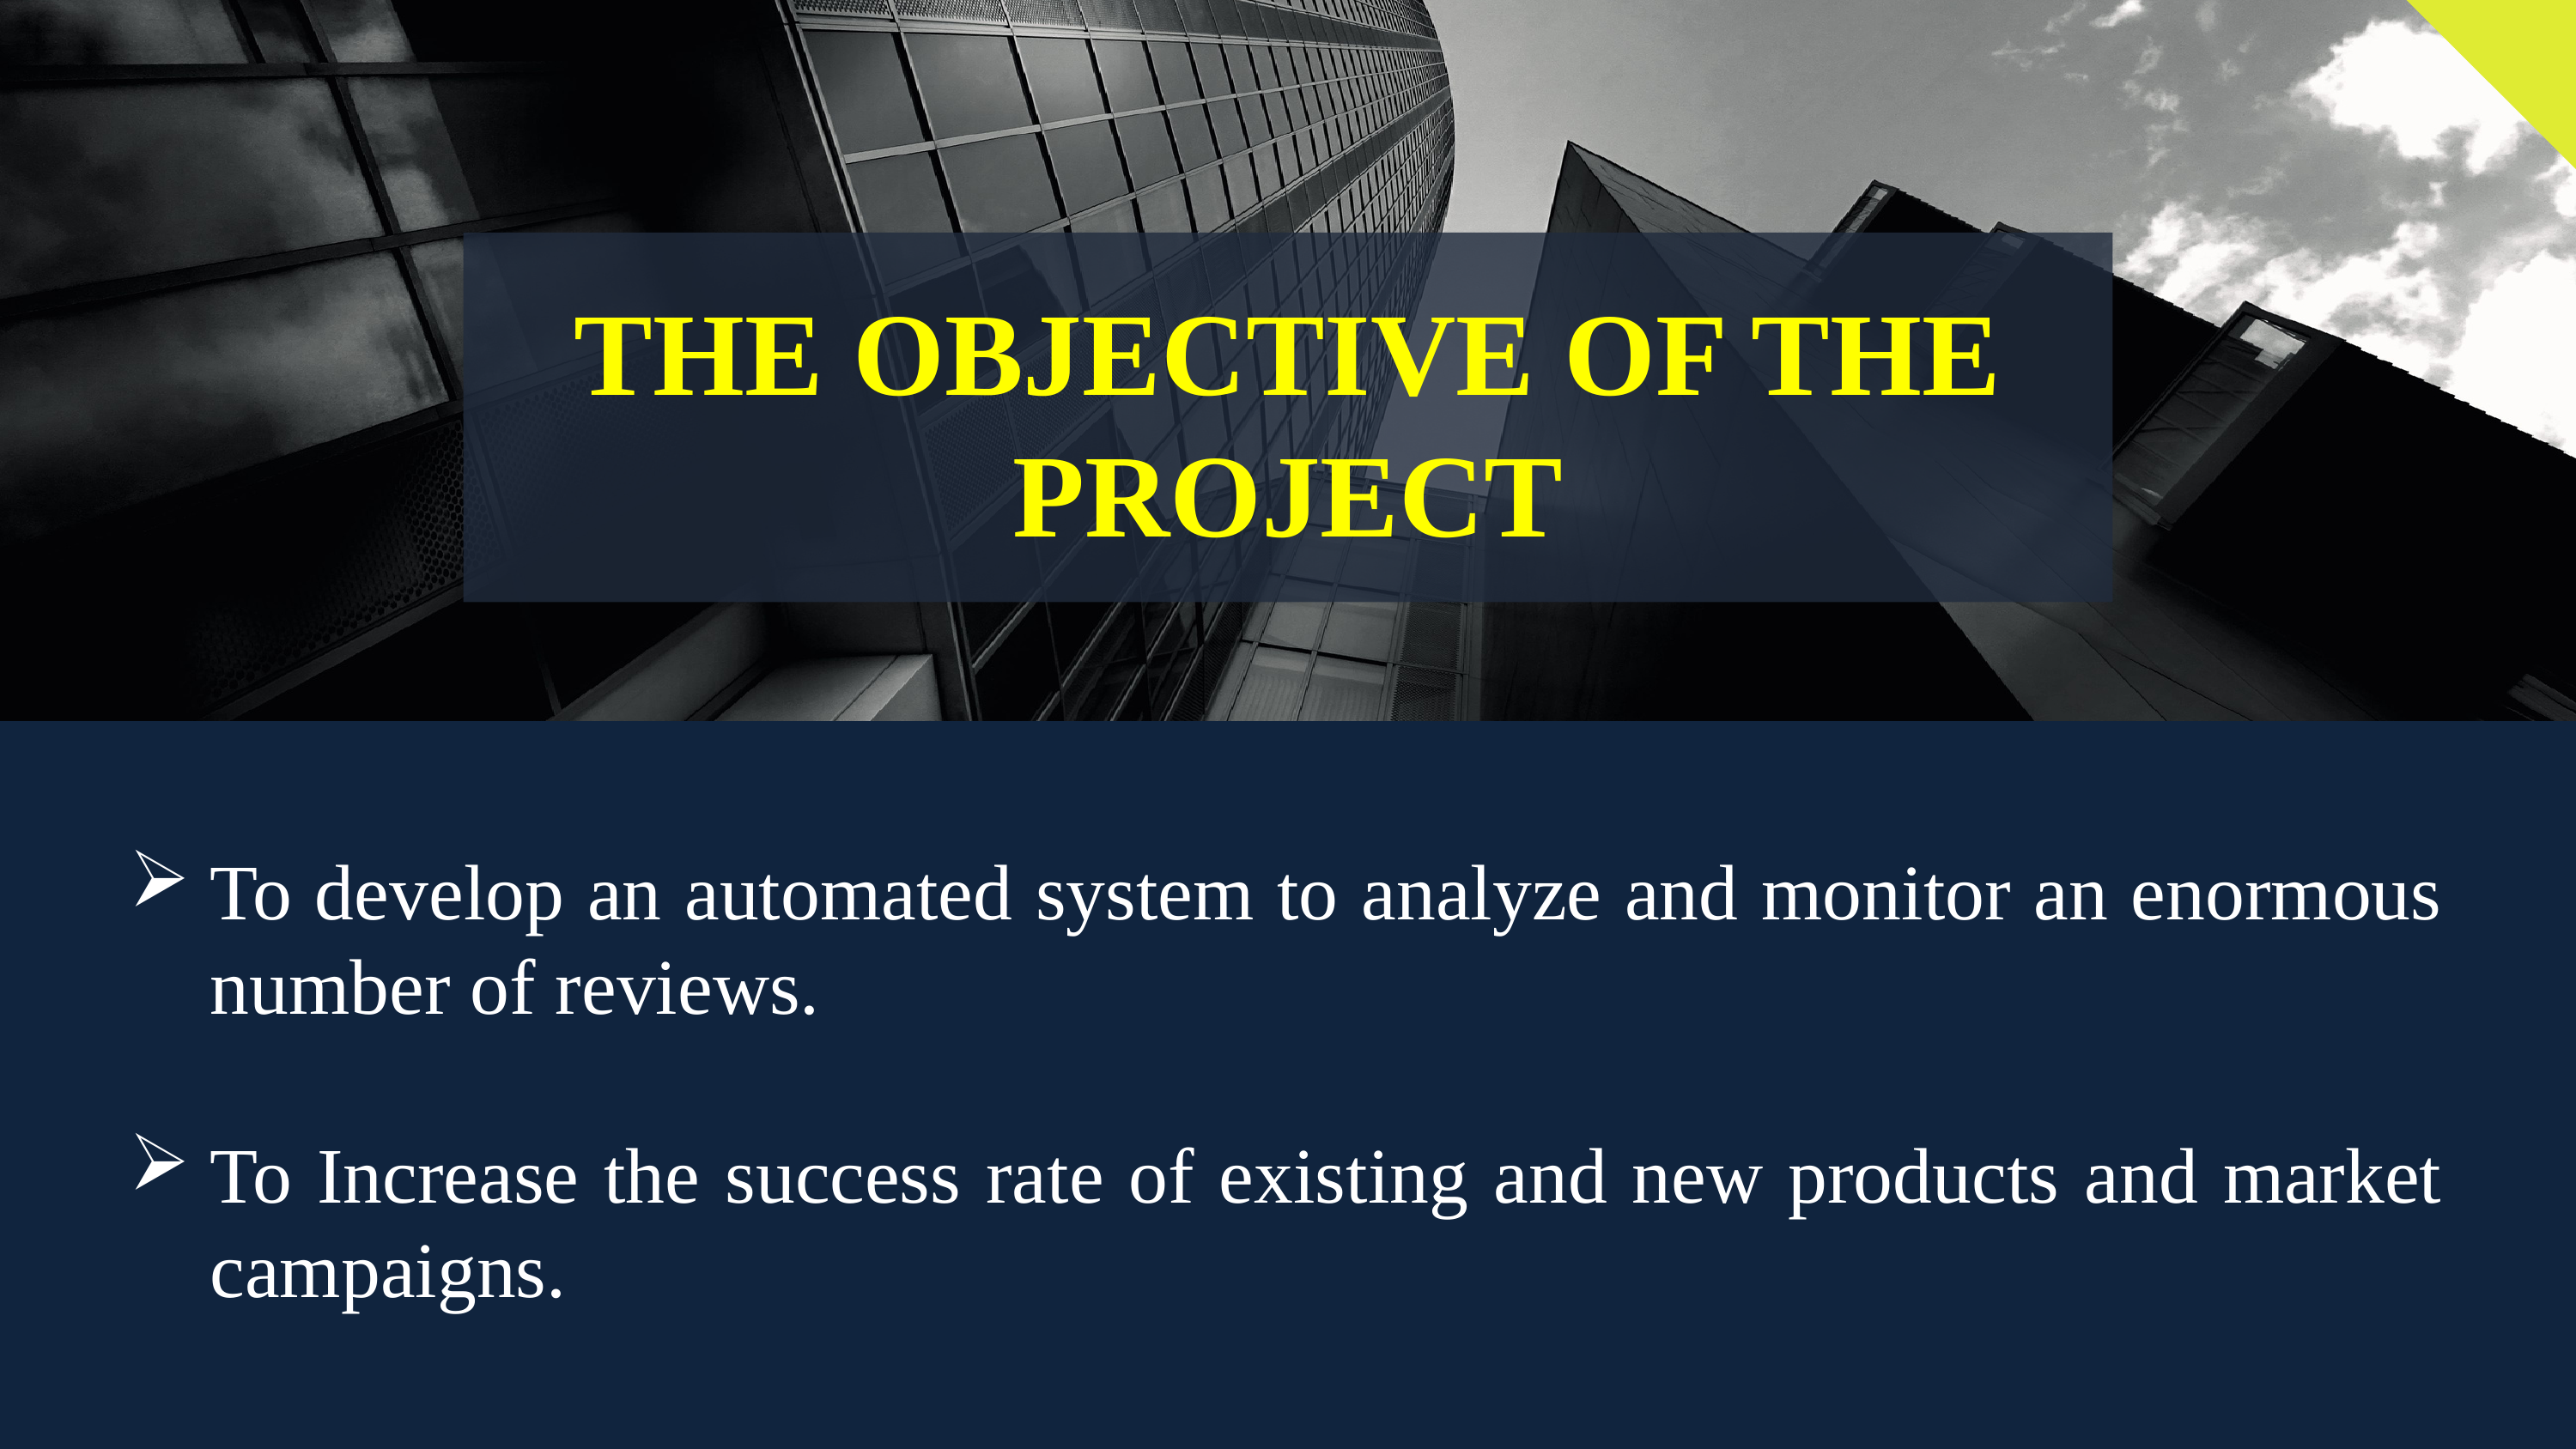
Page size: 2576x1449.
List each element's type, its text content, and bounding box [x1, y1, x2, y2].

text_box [2406, 0, 2576, 171]
text_box To develop an automated system to analyze and monitor an enormous number of reviews. To Increase the success rate of existing and new products and market campaigns. [117, 834, 2459, 1319]
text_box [0, 0, 2576, 722]
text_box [463, 232, 2113, 603]
